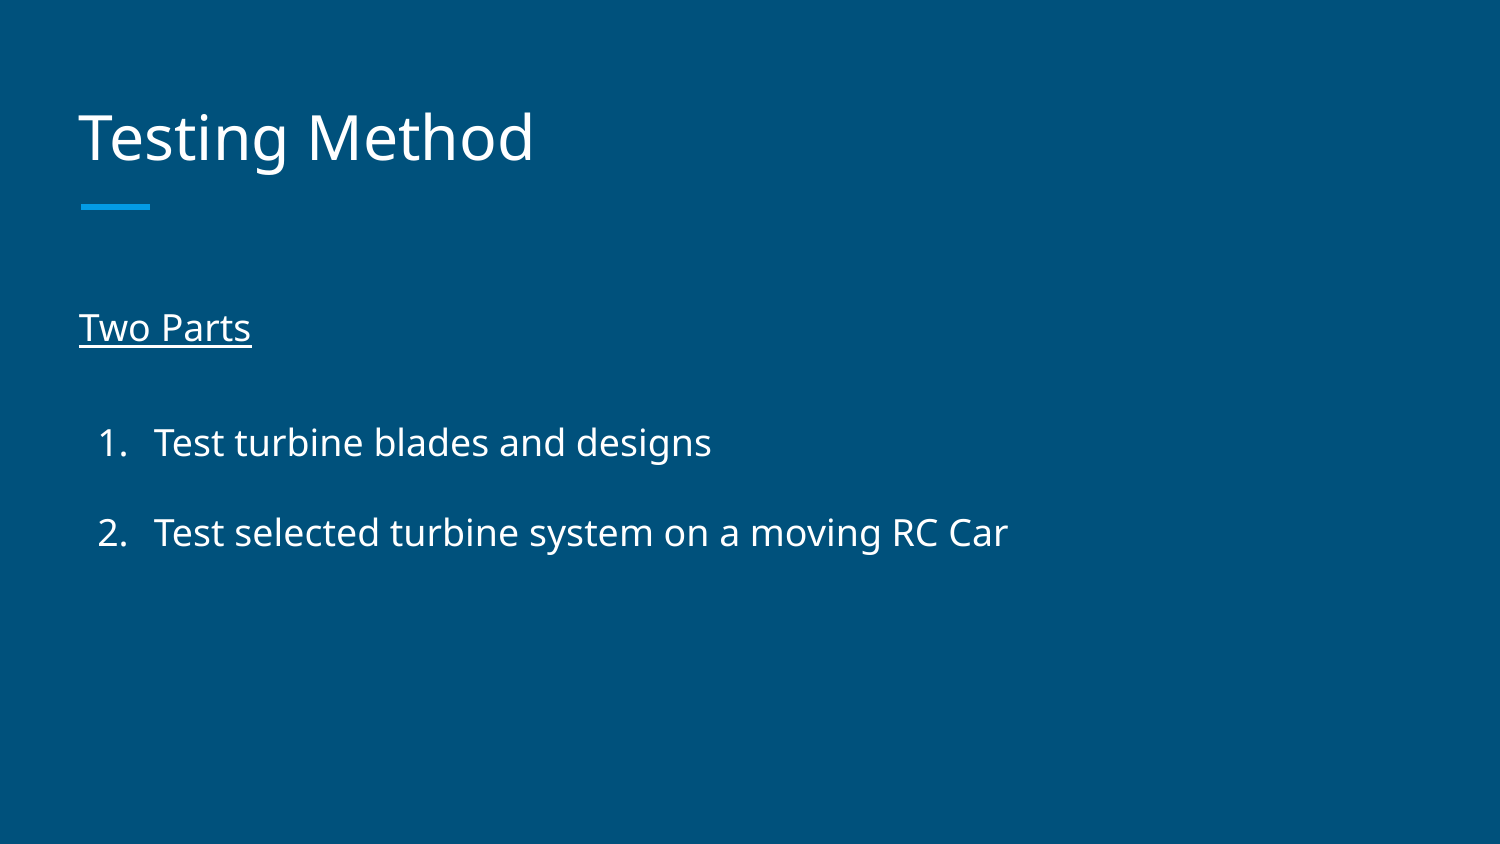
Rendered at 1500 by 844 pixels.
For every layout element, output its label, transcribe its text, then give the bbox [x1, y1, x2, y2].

title Testing Method [63, 75, 1437, 188]
list Two Parts Test turbine blades and designs Test selected turbine system on a moving RC Car [63, 244, 1437, 750]
